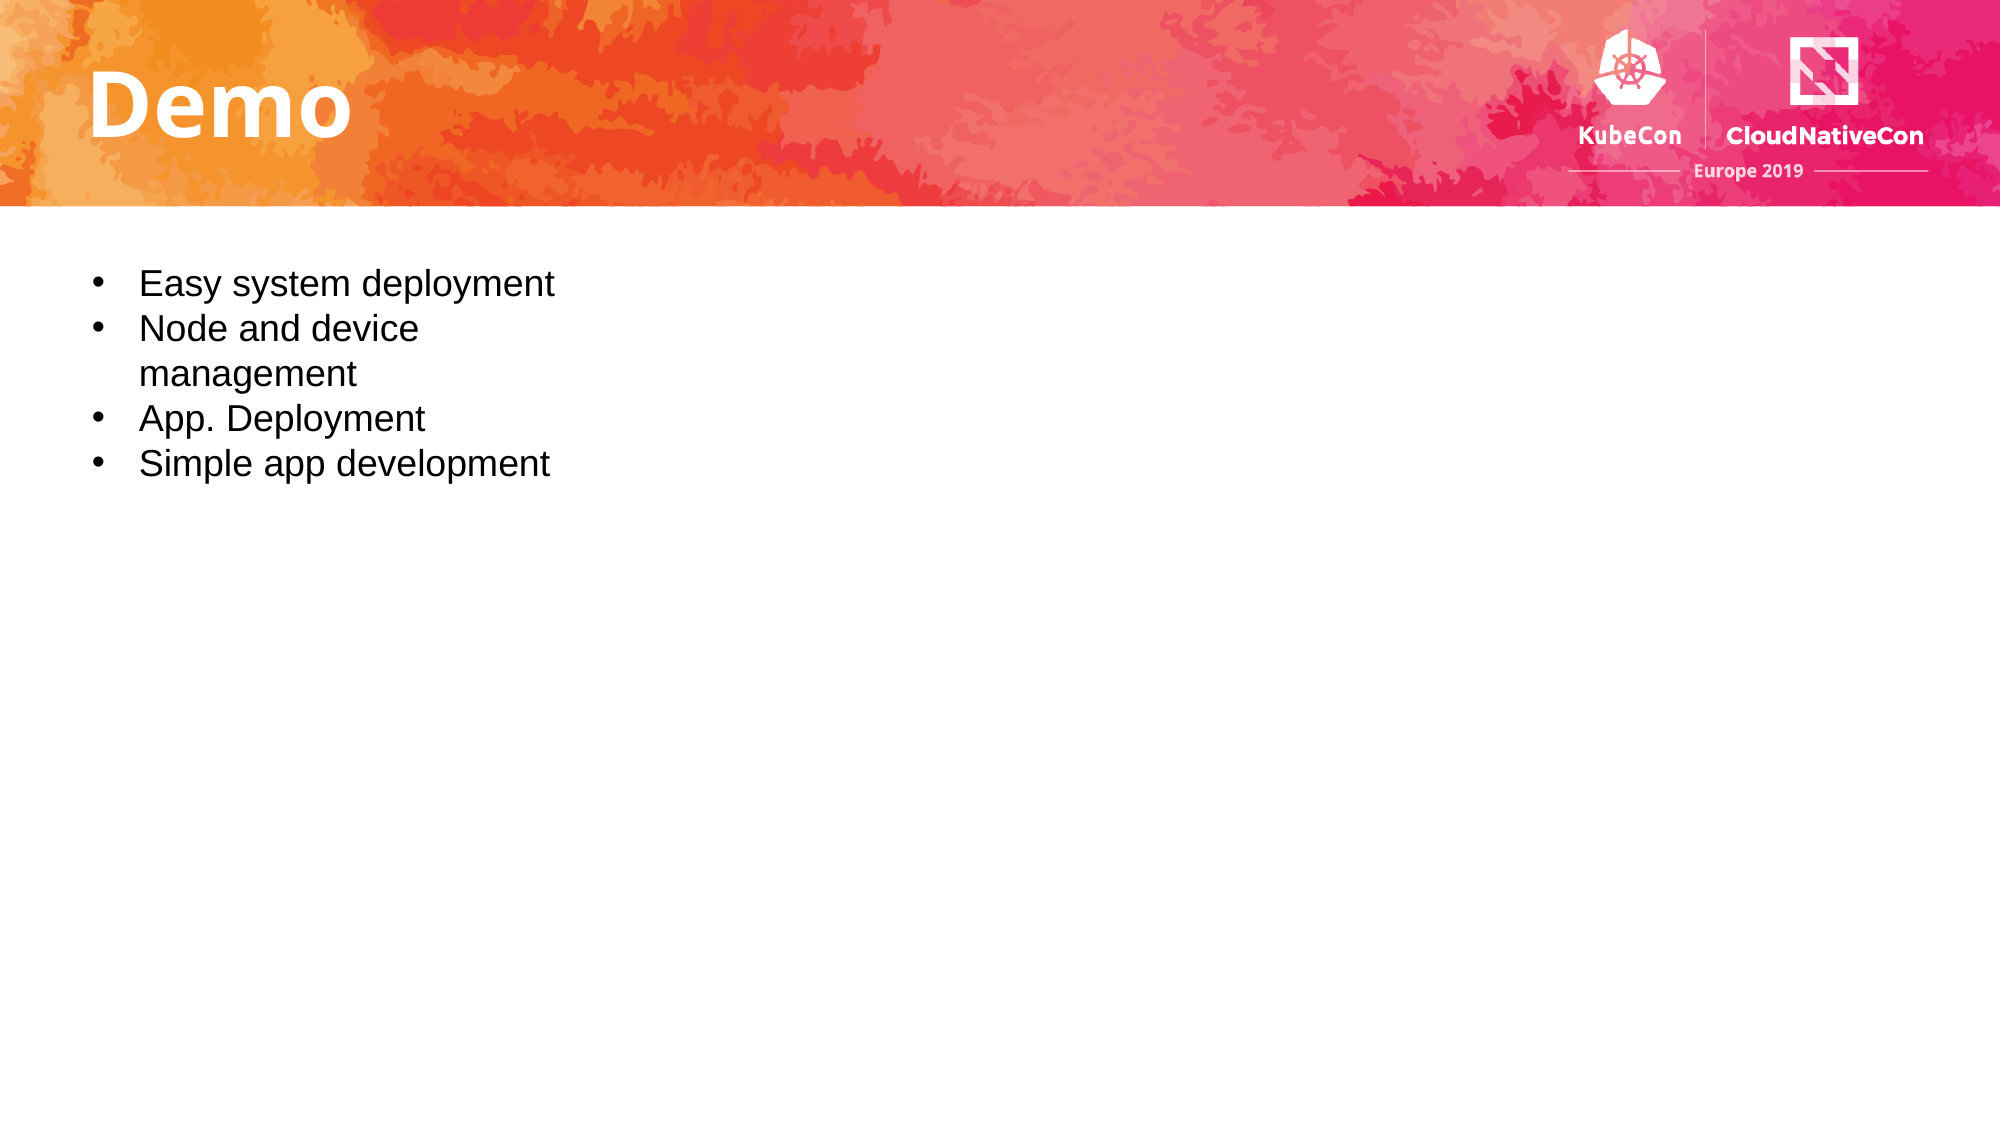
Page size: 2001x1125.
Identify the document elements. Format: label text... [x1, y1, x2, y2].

picture [0, 0, 2000, 1125]
text_box Easy system deployment Node and device management App. Deployment Simple app development [77, 251, 652, 582]
title Demo [70, 0, 1796, 217]
